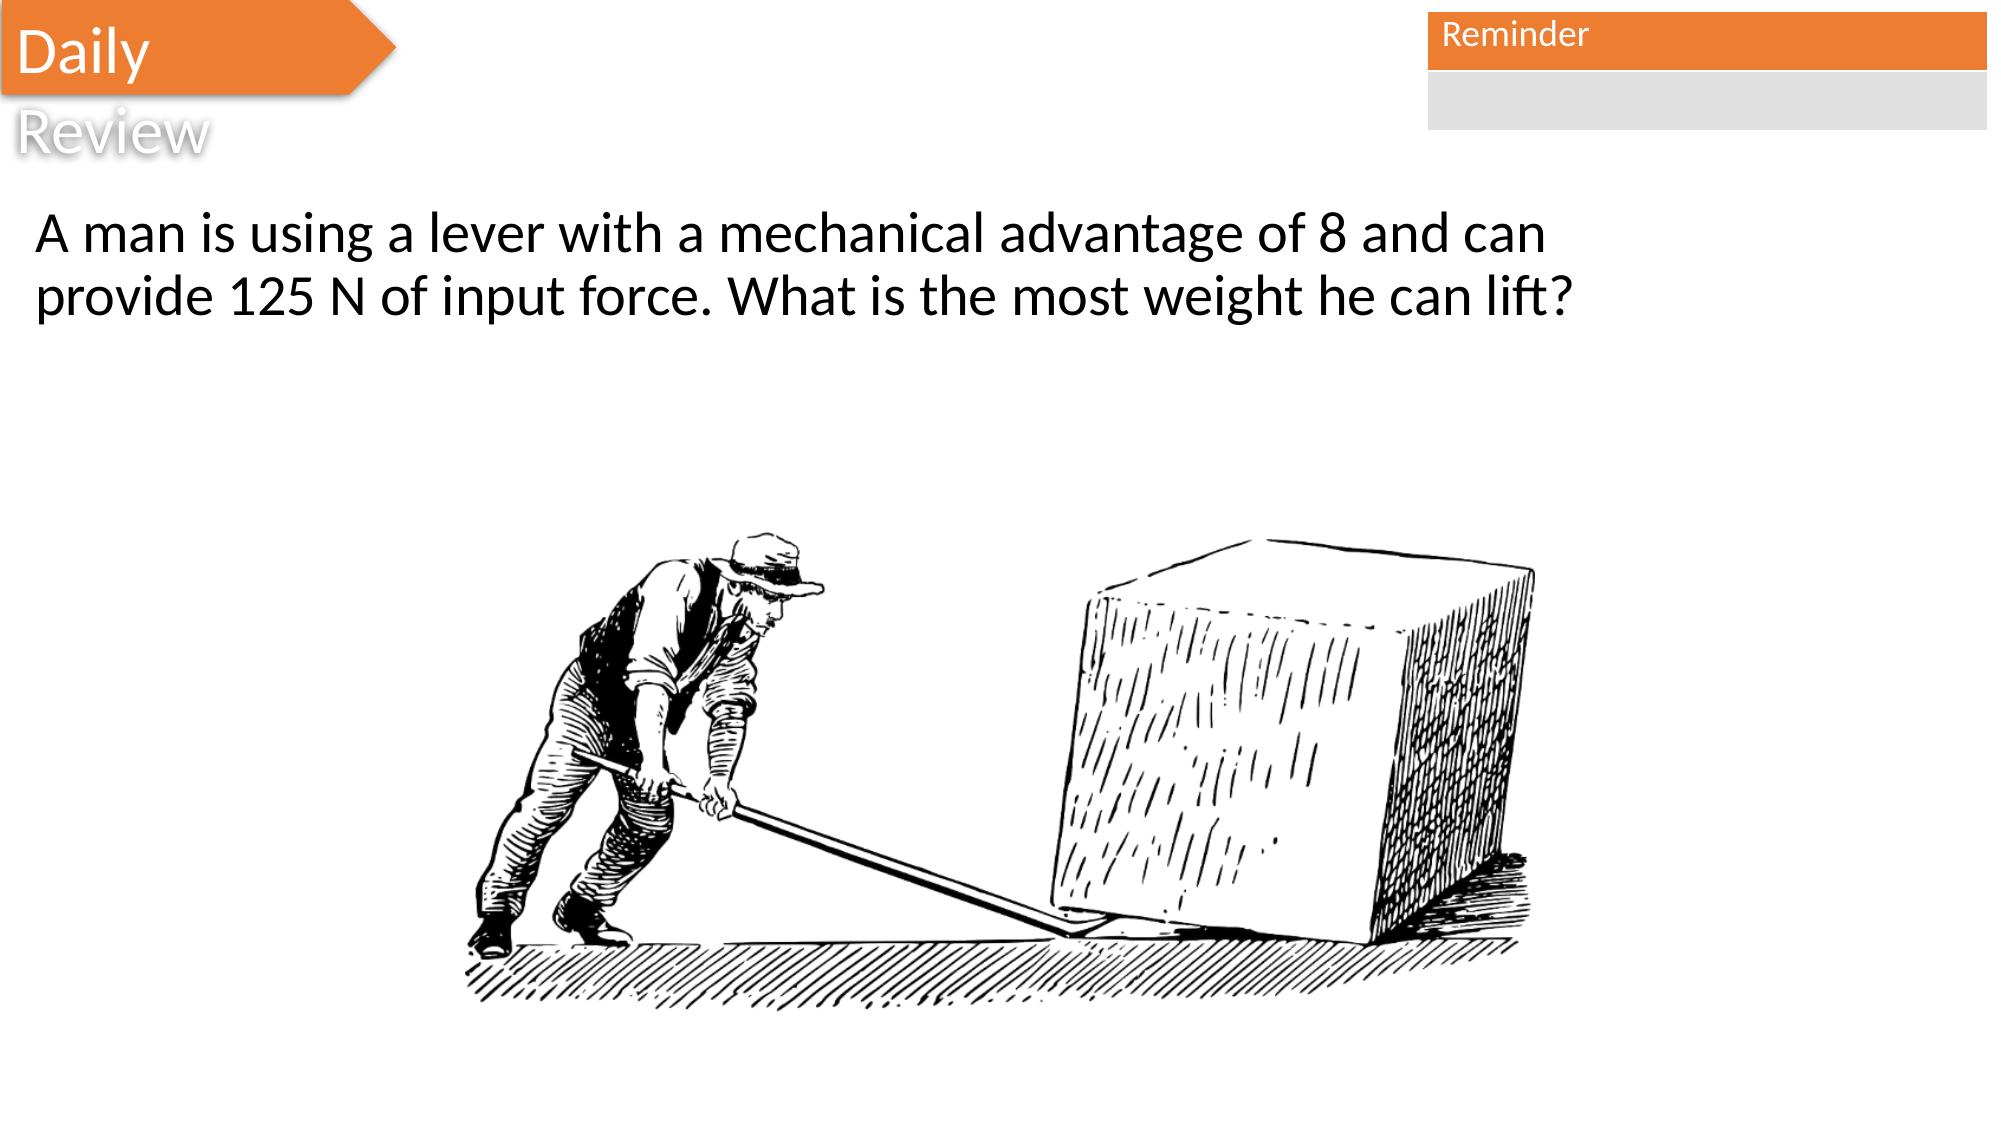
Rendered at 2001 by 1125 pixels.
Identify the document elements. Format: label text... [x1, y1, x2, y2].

text_box Daily Review [1, 0, 397, 95]
list A man is using a lever with a mechanical advantage of 8 and can provide 125 N of input force. What is the most weight he can lift? [20, 194, 1746, 909]
picture [465, 505, 1535, 1041]
